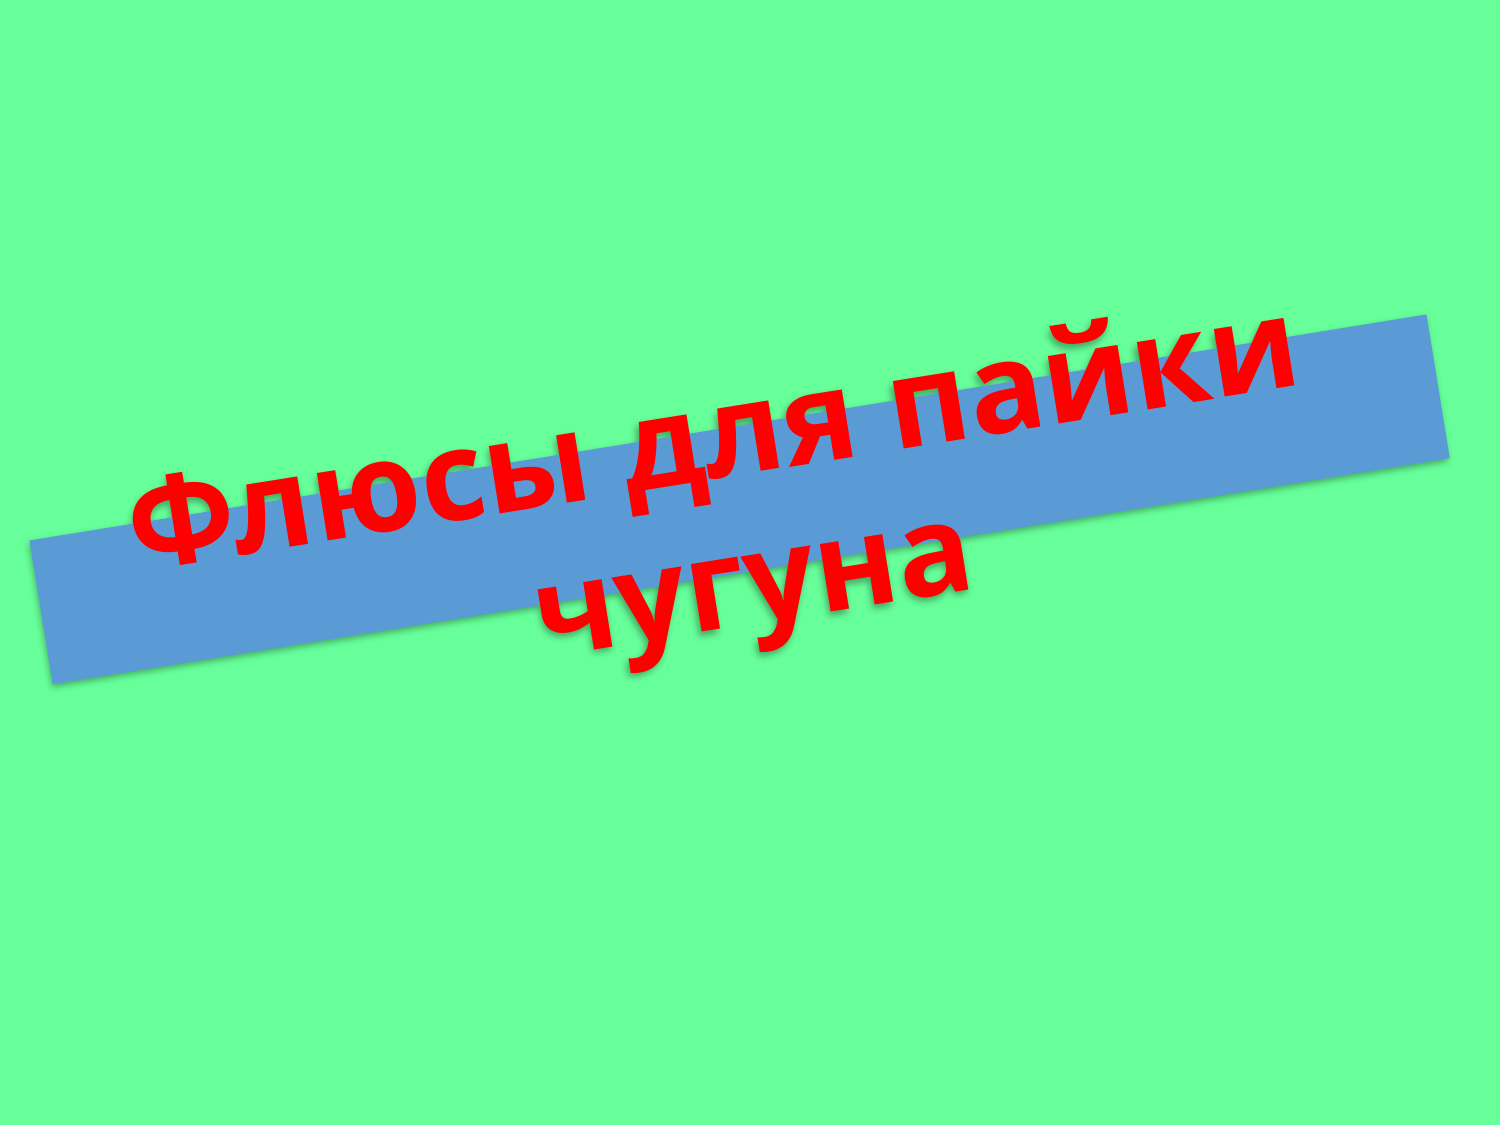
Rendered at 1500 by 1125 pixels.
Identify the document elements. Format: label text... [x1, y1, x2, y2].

text_box Флюсы для пайки чугуна [28, 313, 1451, 686]
